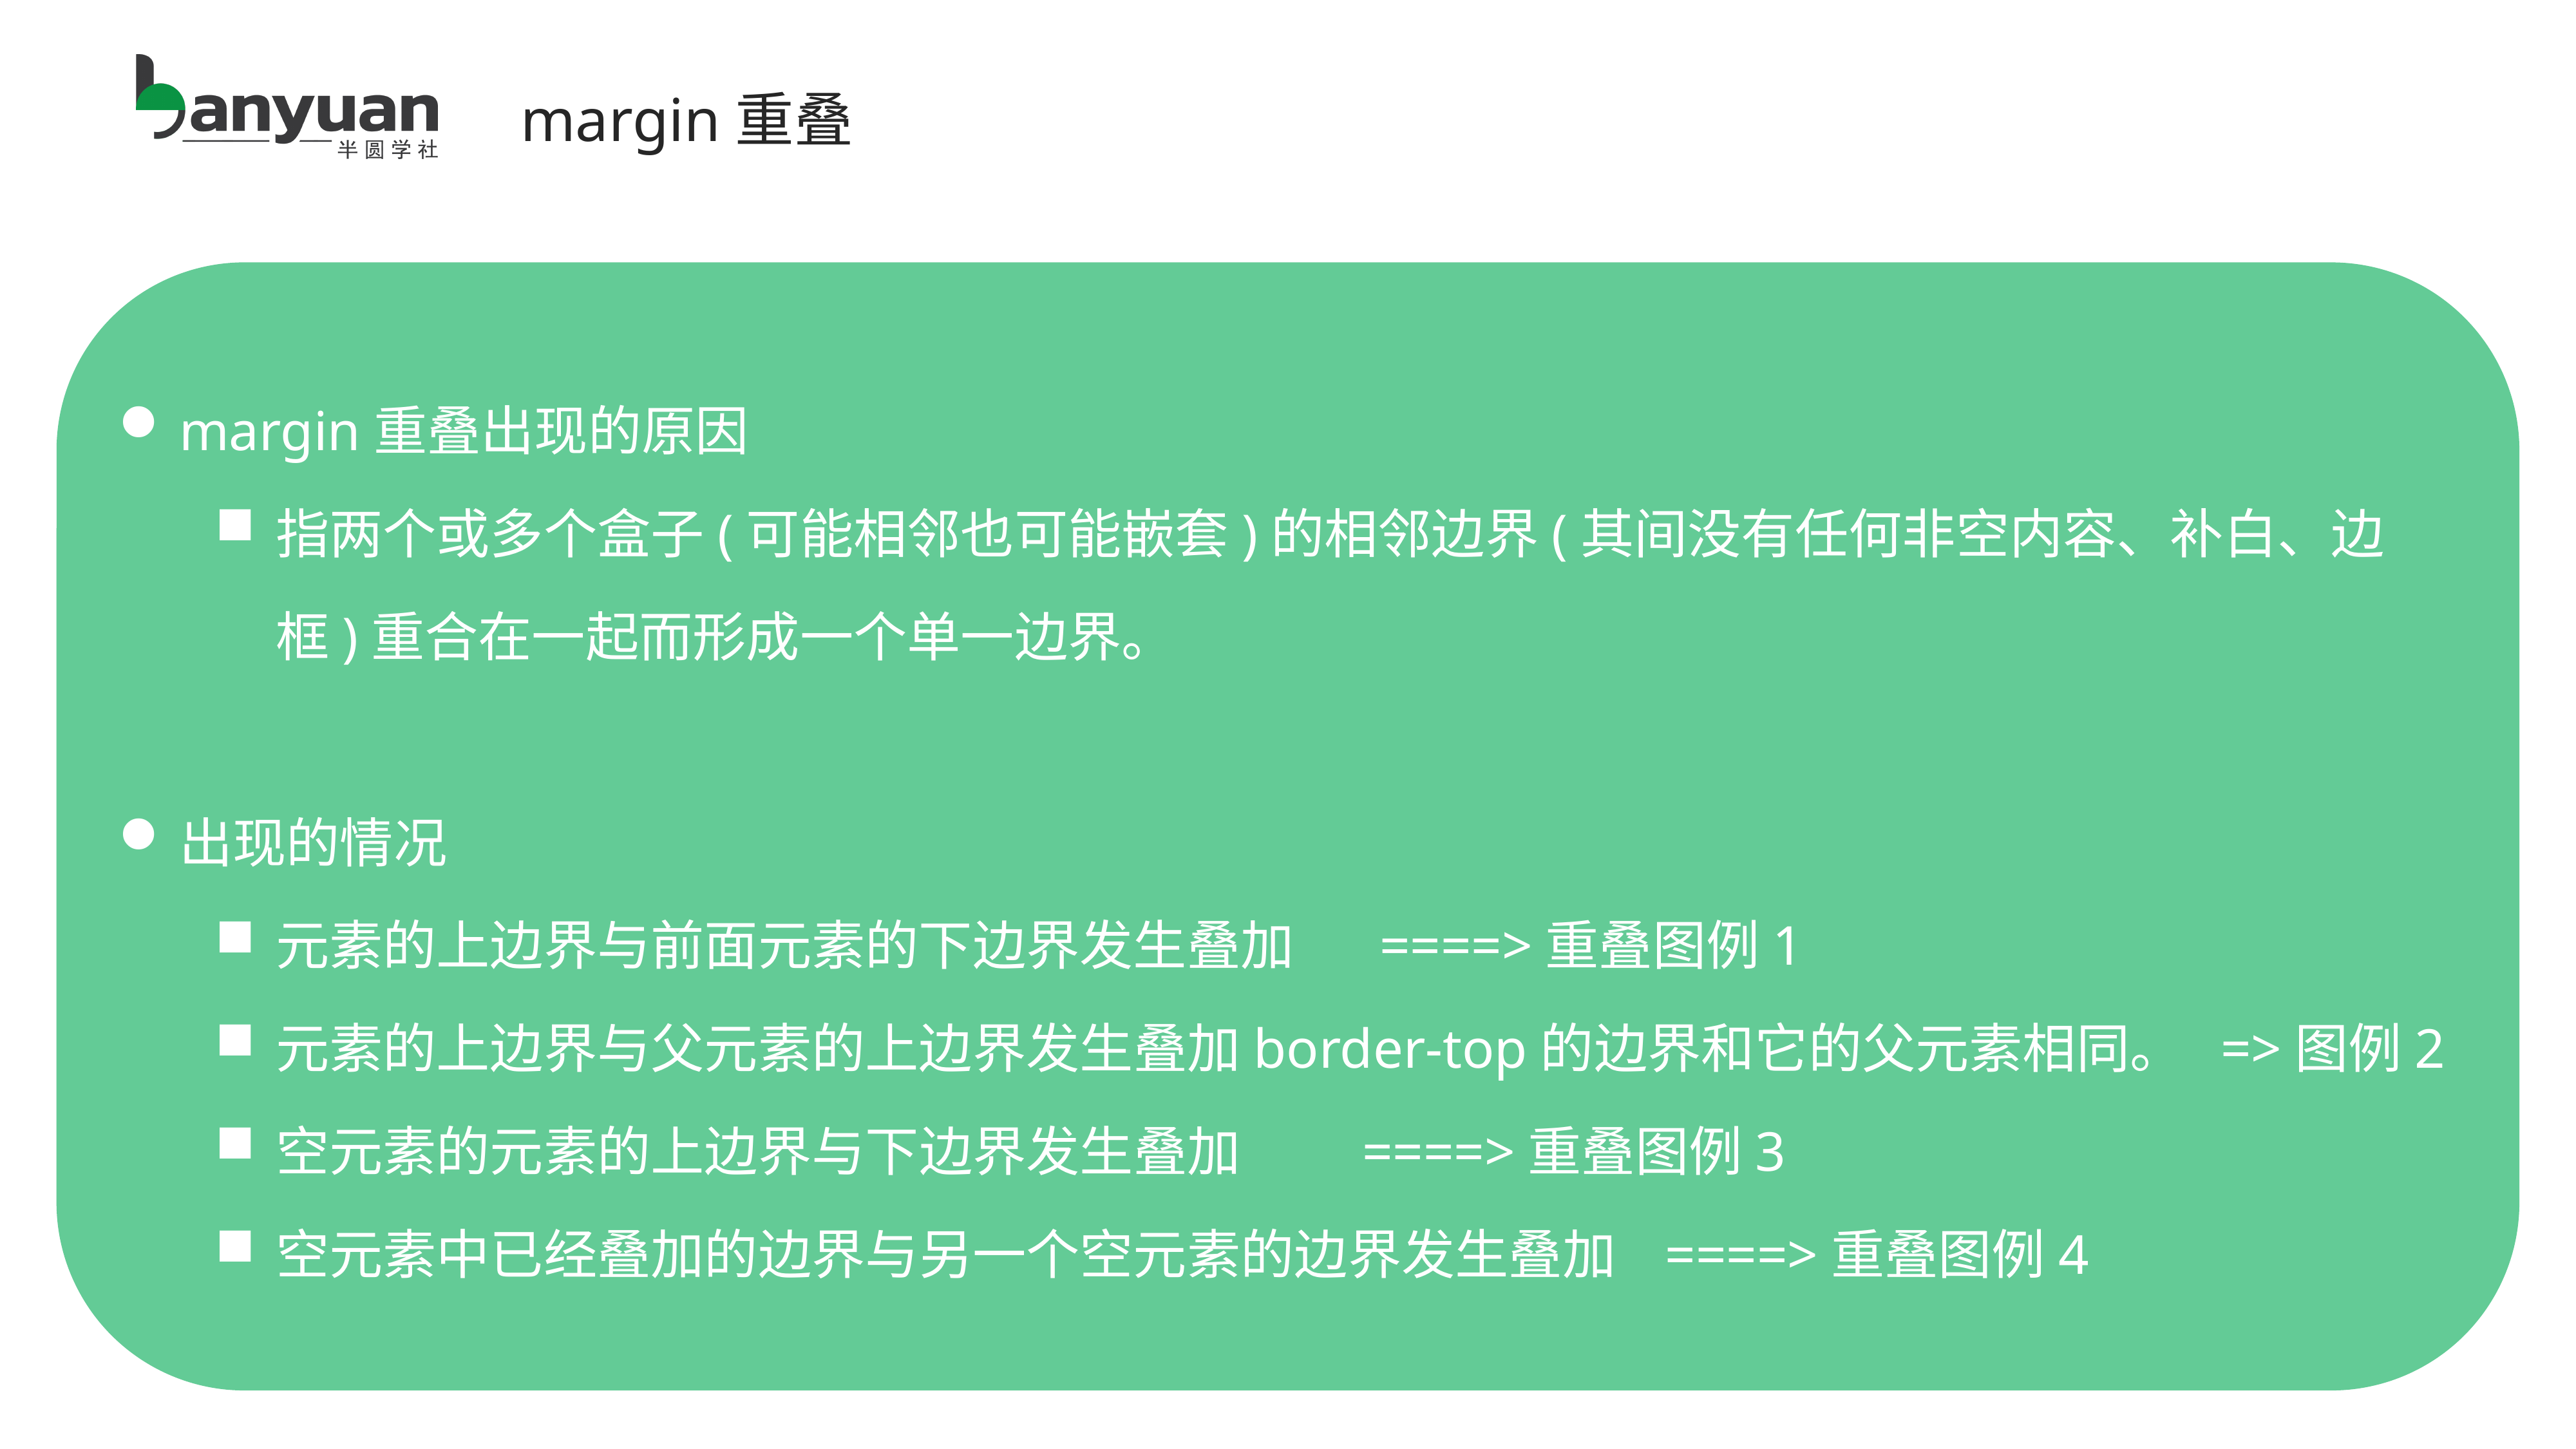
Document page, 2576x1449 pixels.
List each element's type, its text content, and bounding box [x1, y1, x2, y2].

text_box margin重叠 [511, 77, 2230, 158]
picture [136, 54, 439, 160]
text_box [55, 261, 2521, 1392]
text_box margin重叠出现的原因 指两个或多个盒子(可能相邻也可能嵌套)的相邻边界(其间没有任何非空内容、补白、边框)重合在一起而形成一个单一边界。 出现的情况 元素的上边界与前面元素的下边界发生叠加 ====>重叠图例1 元素的上边界与父元素的上边界发生叠加border-top的边界和它的父元素相同。 =>图例2 空元素的元素的上边界与下边界发生叠加 ====>重叠图例3 空元素中已经叠加的边界与另一个空元素的边界发生叠加 ====>重叠图例4 [109, 353, 2467, 1290]
